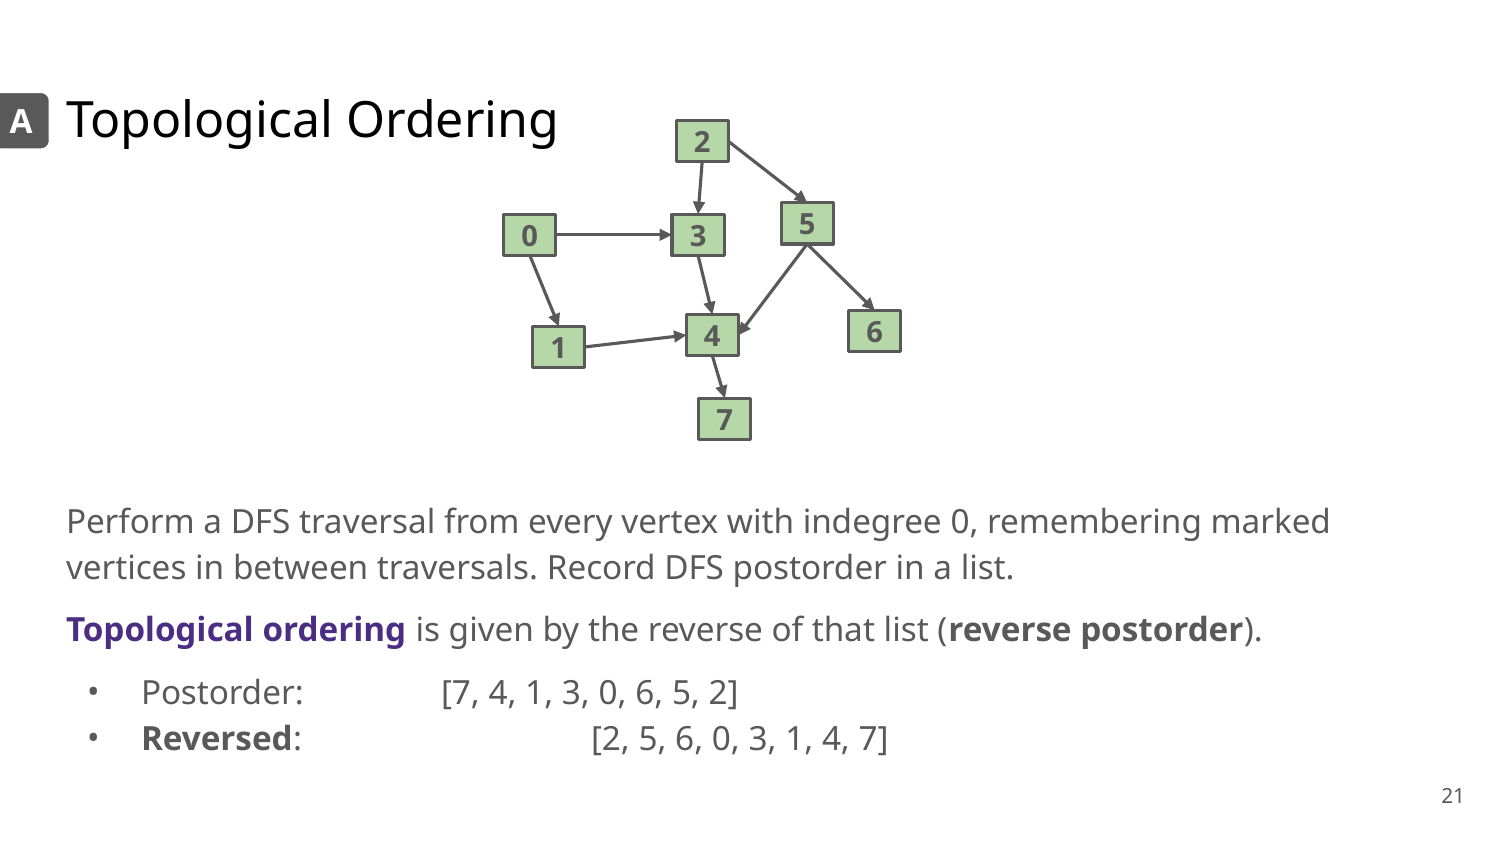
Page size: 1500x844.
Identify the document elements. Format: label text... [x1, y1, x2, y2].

title Topological Ordering [51, 72, 1449, 167]
list Perform a DFS traversal from every vertex with indegree 0, remembering marked vertices in between traversals. Record DFS postorder in a list. Topological ordering is given by the reverse of that list (reverse postorder). Postorder: [7, 4, 1, 3, 0, 6, 5, 2] Reversed: [2, 5, 6, 0, 3, 1, 4, 7] [51, 479, 1449, 750]
text_box A [0, 90, 52, 151]
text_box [503, 120, 902, 440]
slide_number ‹#› [1389, 764, 1480, 830]
